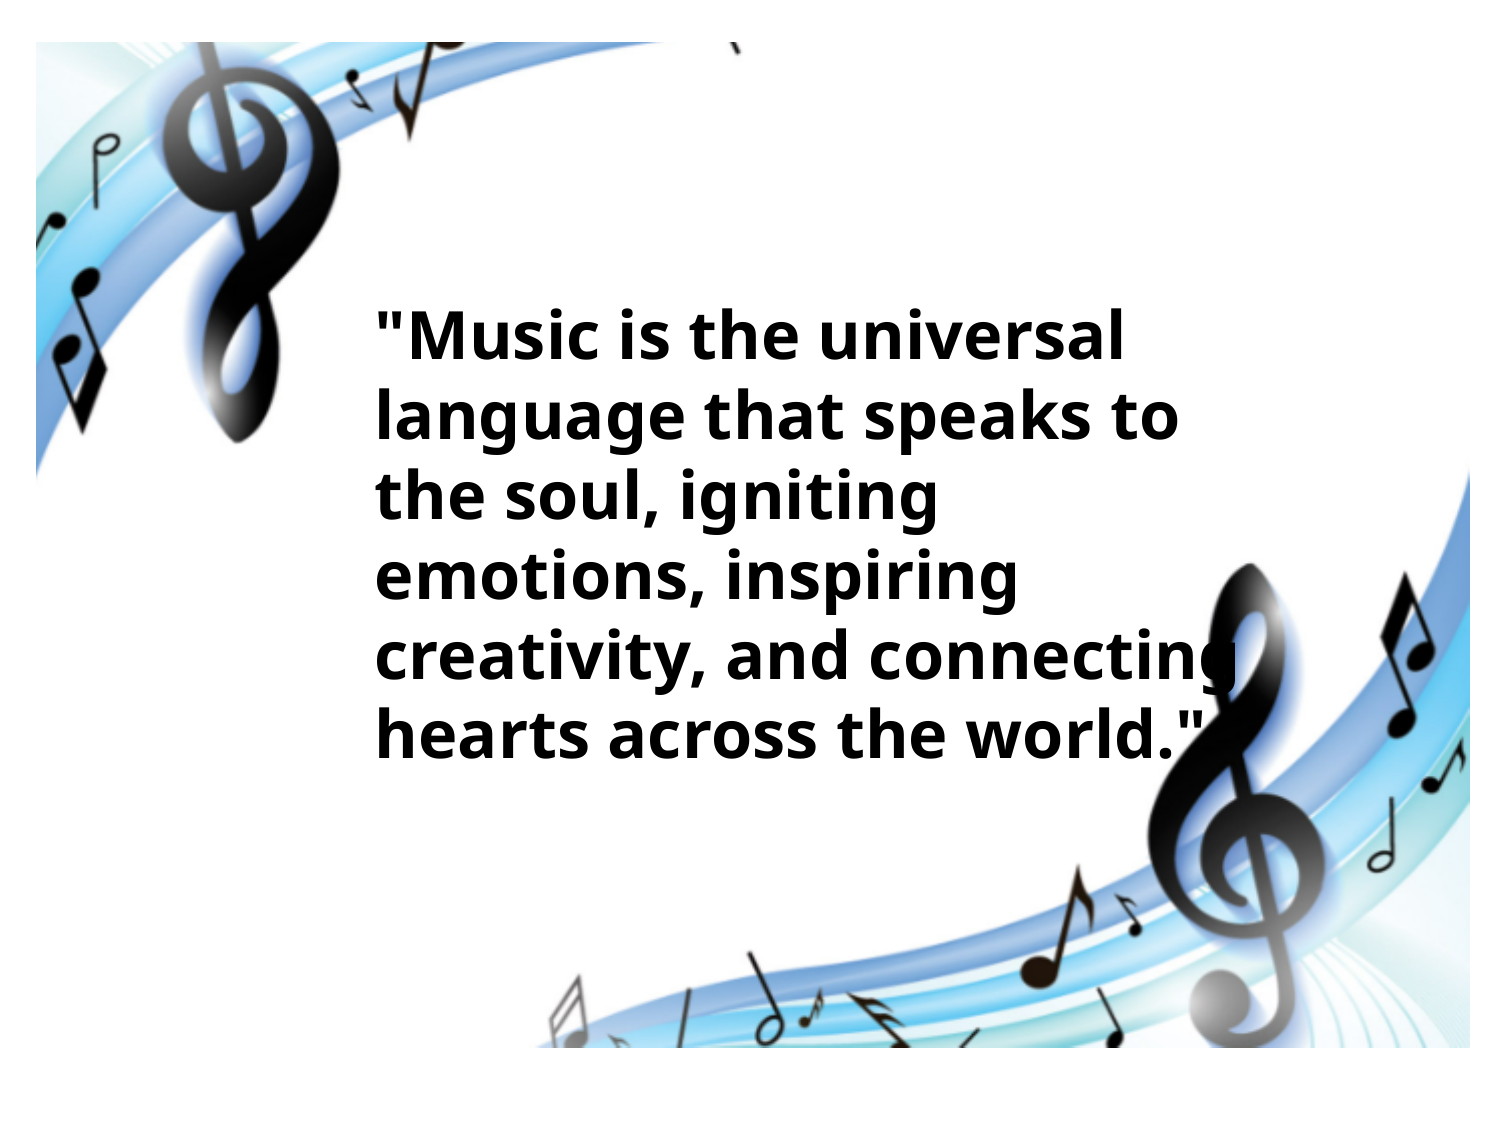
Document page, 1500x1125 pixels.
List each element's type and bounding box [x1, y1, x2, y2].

picture [36, 42, 1470, 1049]
